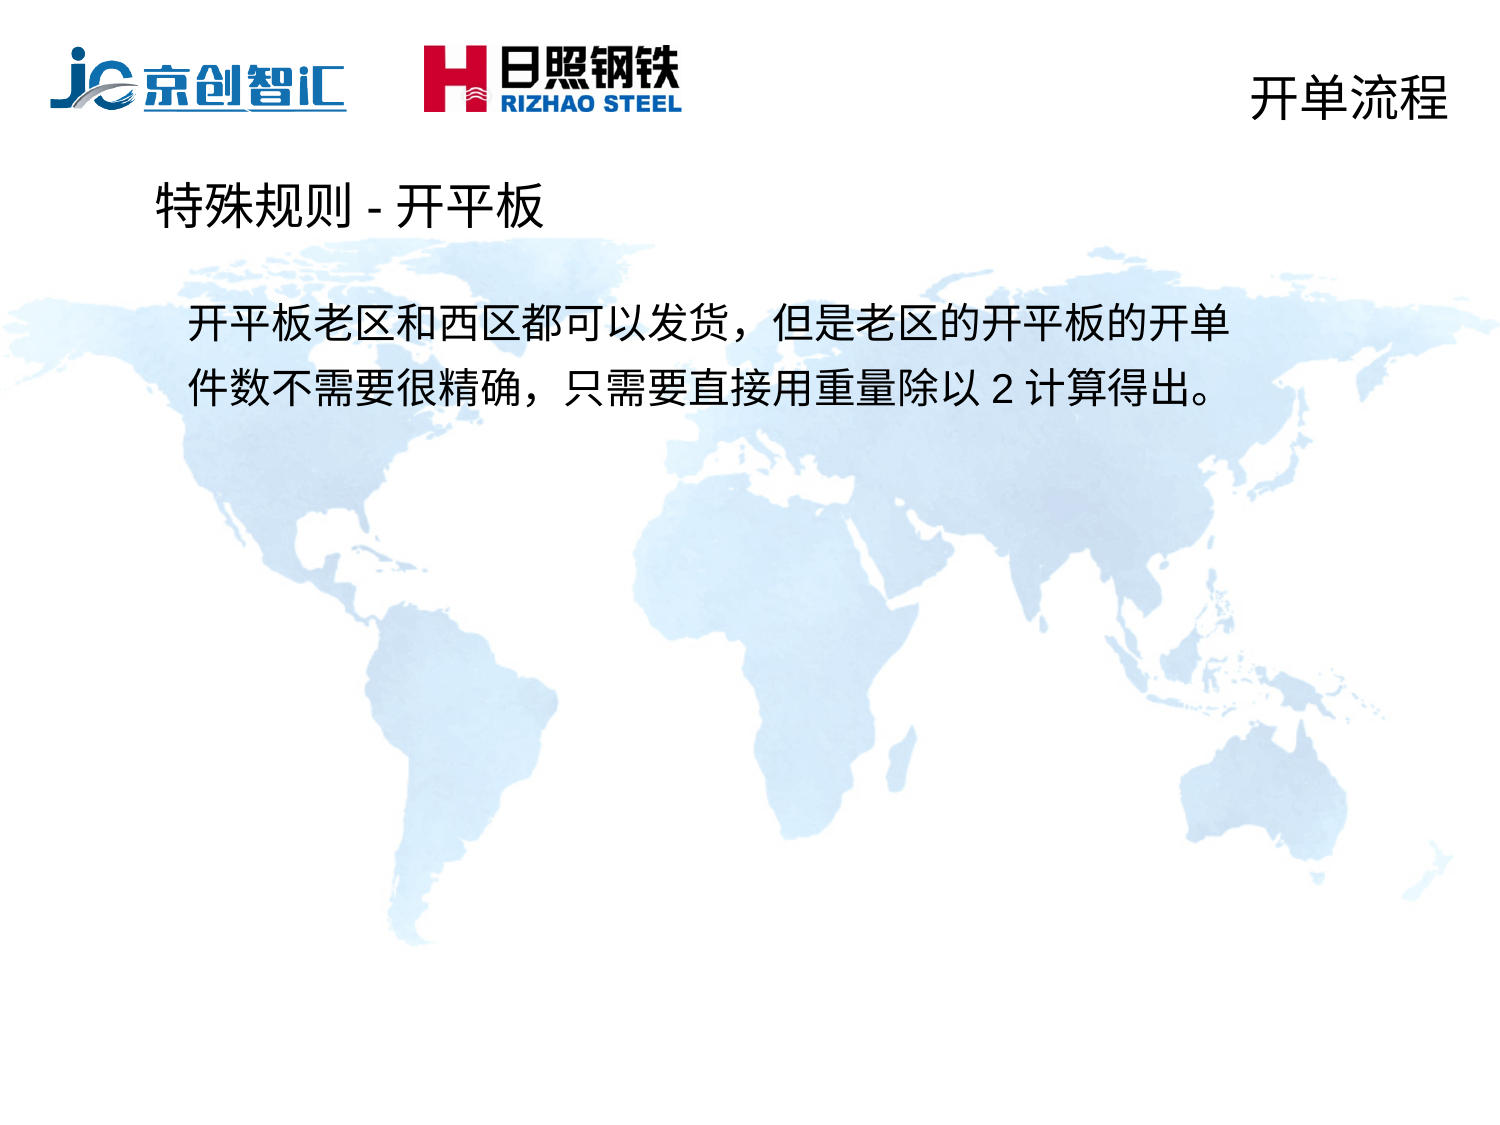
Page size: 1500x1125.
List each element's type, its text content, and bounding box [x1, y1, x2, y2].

text_box 开单流程 [751, 40, 1464, 134]
text_box 特殊规则-开平板 [139, 149, 595, 243]
picture [0, 0, 1500, 1125]
text_box 开平板老区和西区都可以发货，但是老区的开平板的开单件数不需要很精确，只需要直接用重量除以2计算得出。 [173, 274, 1278, 419]
